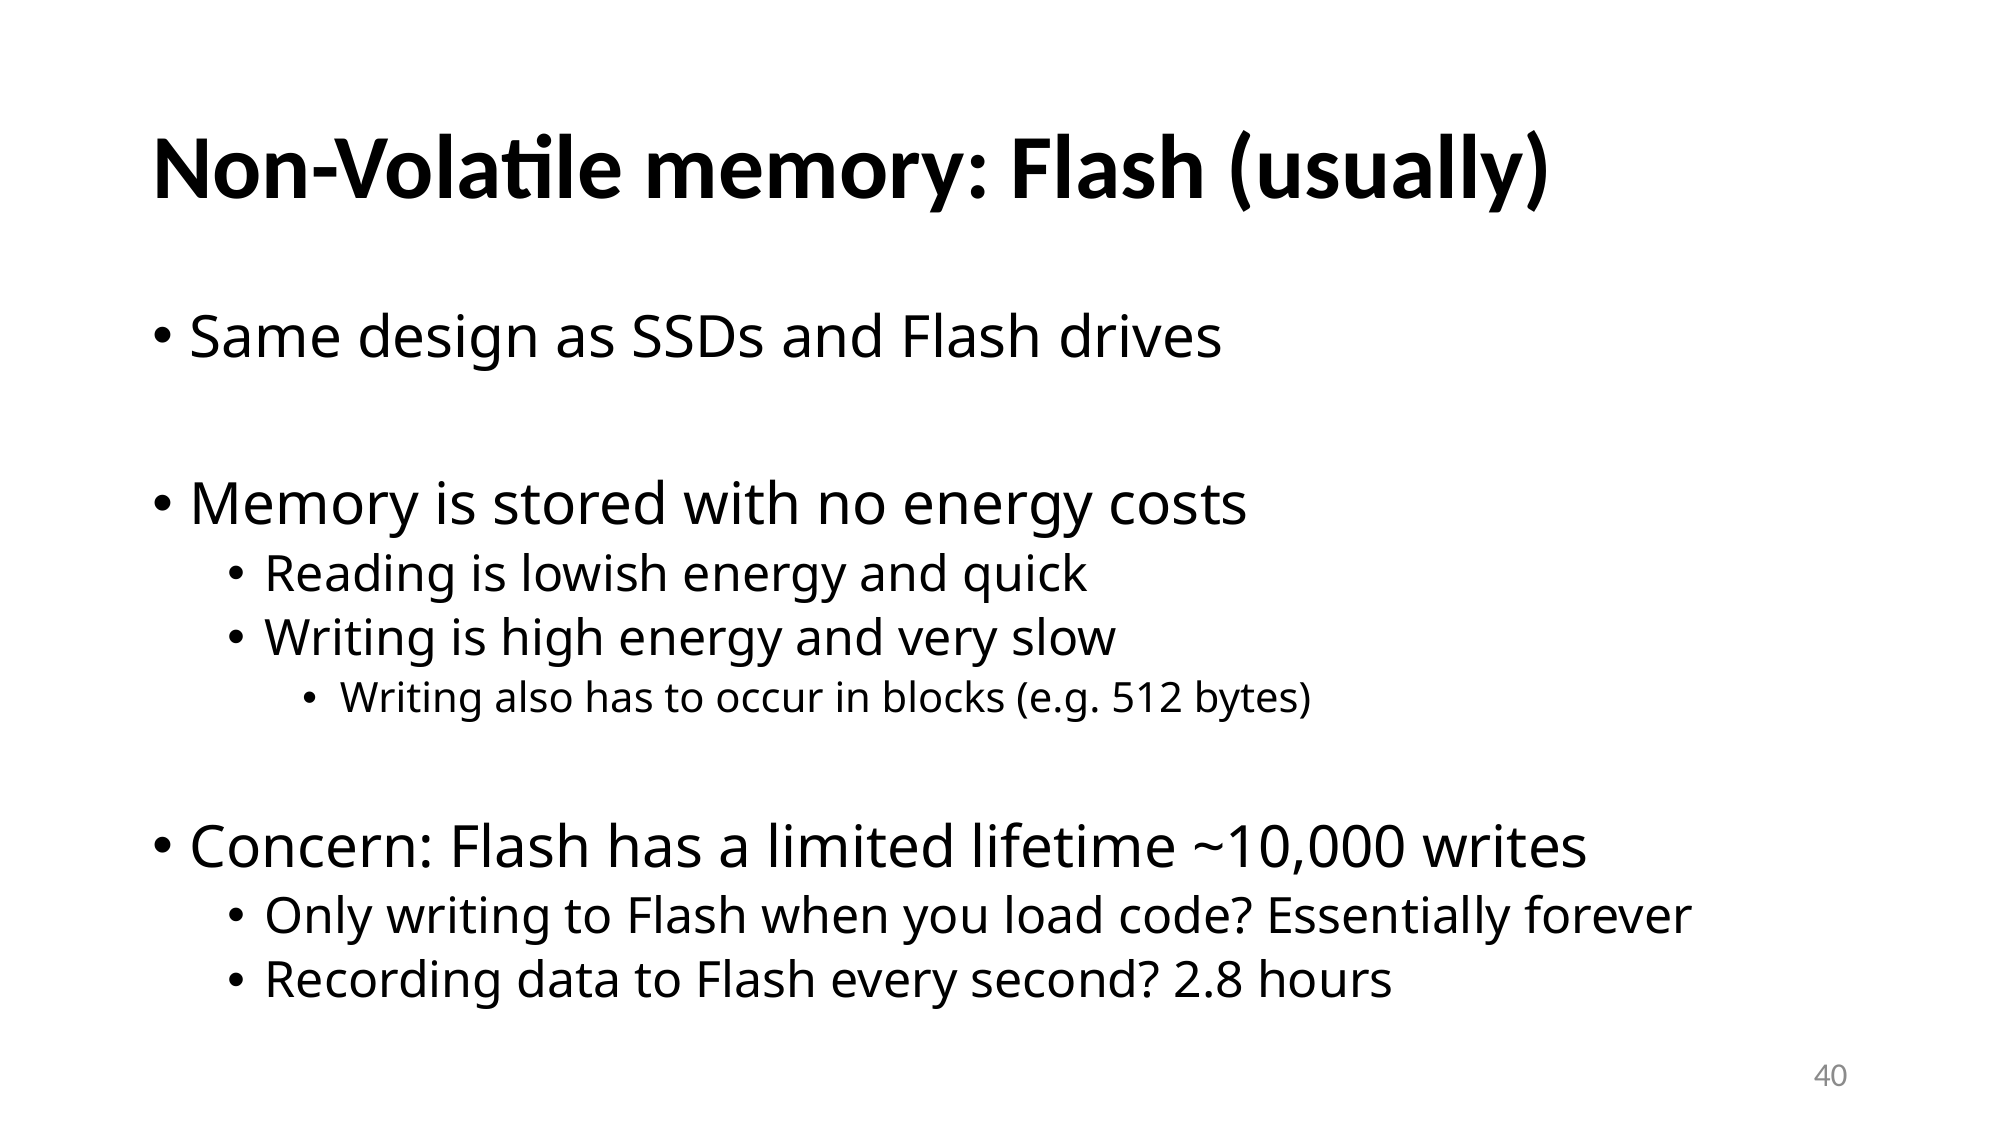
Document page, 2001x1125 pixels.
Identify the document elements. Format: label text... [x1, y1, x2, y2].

slide_number 40 [1412, 1042, 1863, 1103]
list Same design as SSDs and Flash drives Memory is stored with no energy costs Reading is lowish energy and quick Writing is high energy and very slow Writing also has to occur in blocks (e.g. 512 bytes) Concern: Flash has a limited lifetime ~10,000 writes Only writing to Flash when you load code? Essentially forever Recording data to Flash every second? 2.8 hours [137, 299, 1863, 1014]
title Non-Volatile memory: Flash (usually) [137, 59, 1863, 278]
